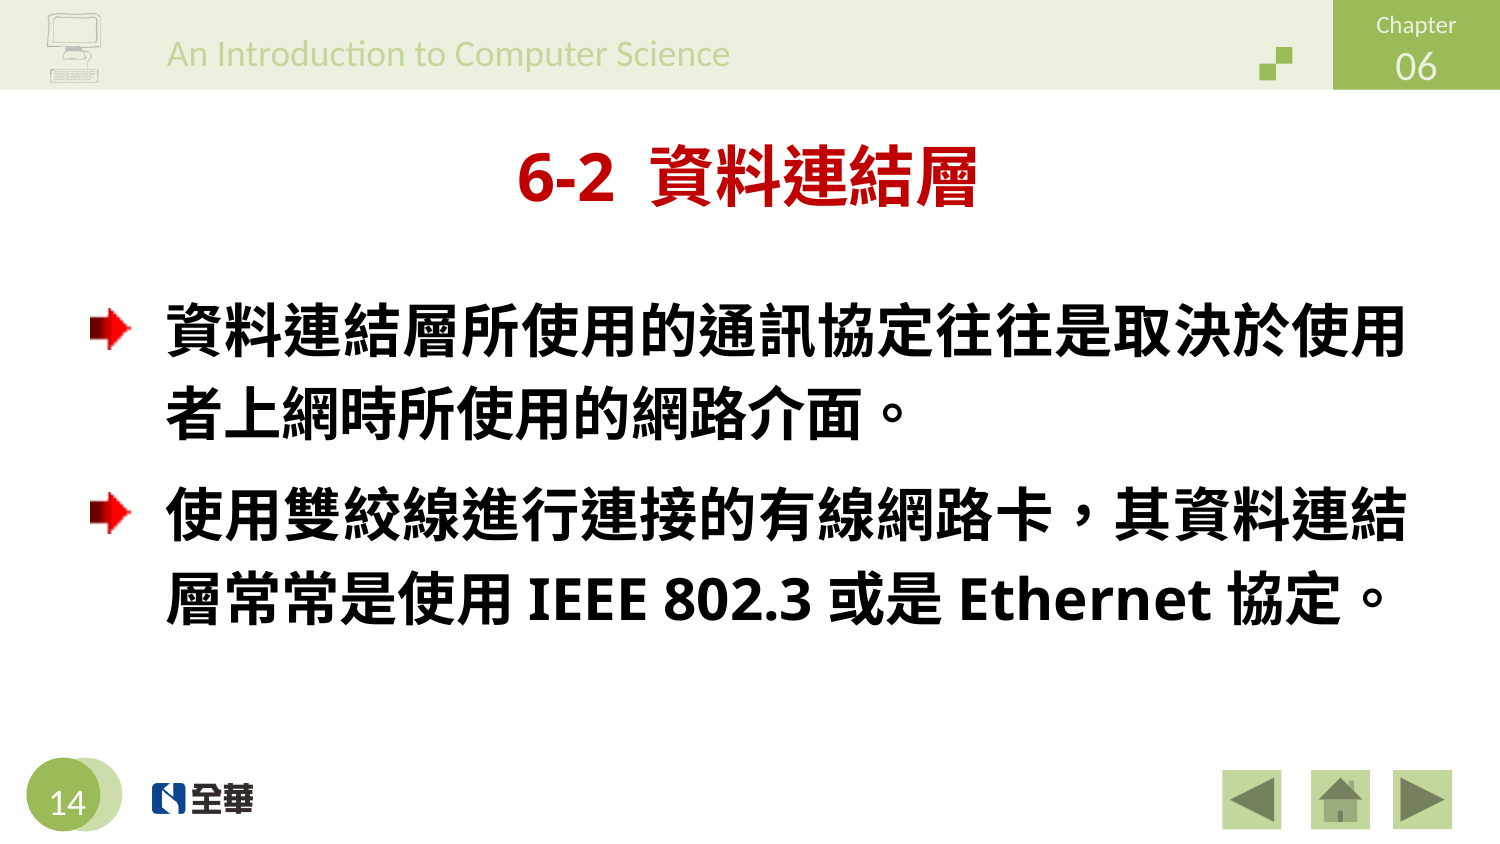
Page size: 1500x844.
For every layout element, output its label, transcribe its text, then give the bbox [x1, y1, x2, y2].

picture [90, 308, 131, 350]
title 6-2 資料連結層 [75, 104, 1425, 245]
list 資料連結層所使用的通訊協定往往是取決於使用者上網時所使用的網路介面。 使用雙絞線進行連接的有線網路卡，其資料連結層常常是使用IEEE 802.3或是Ethernet協定。 [75, 272, 1425, 754]
picture [47, 13, 101, 83]
picture [90, 492, 131, 534]
picture [152, 783, 253, 814]
